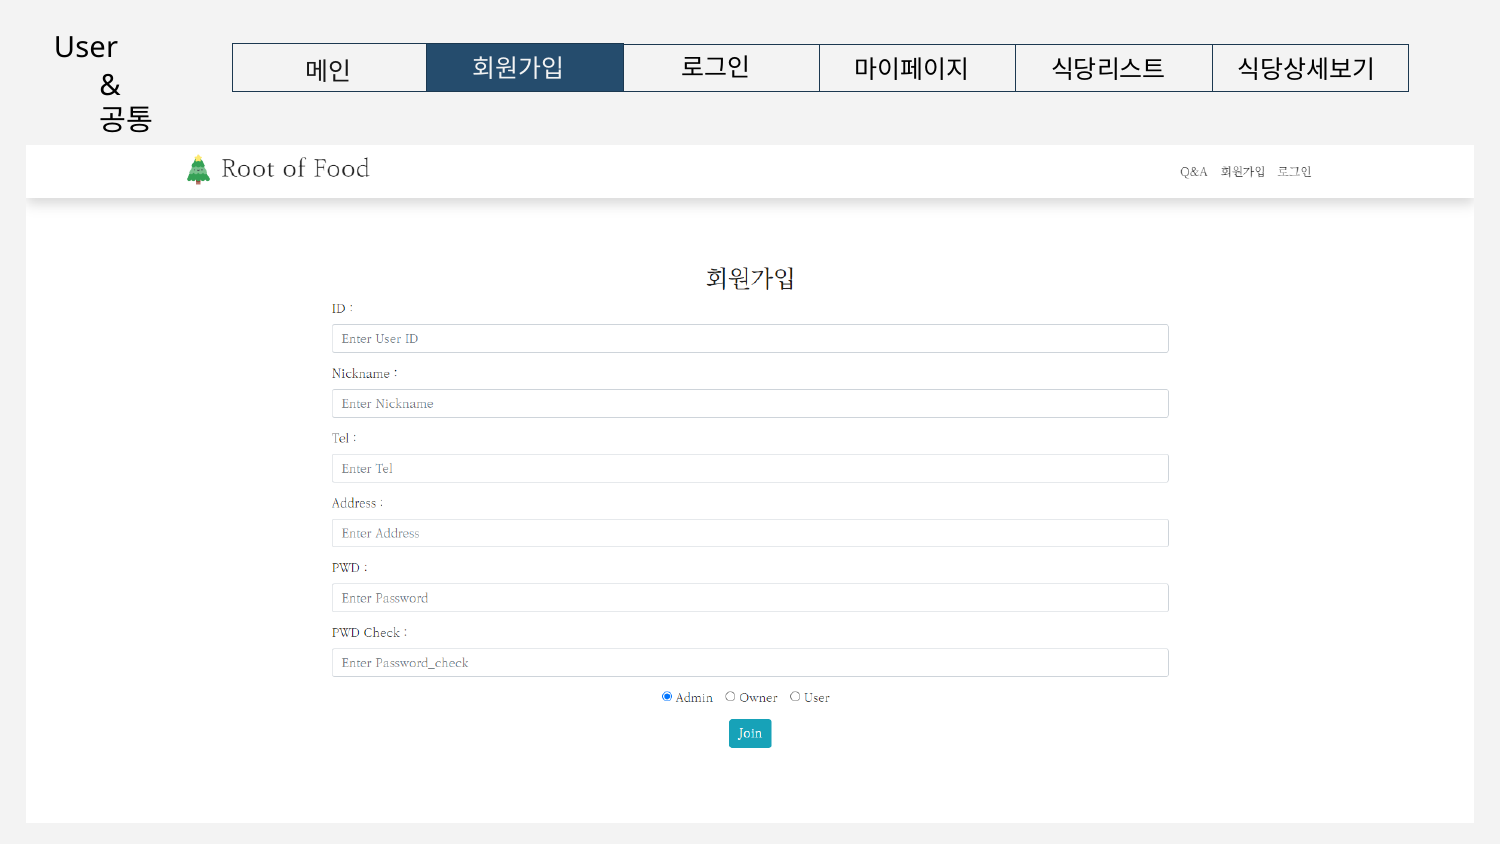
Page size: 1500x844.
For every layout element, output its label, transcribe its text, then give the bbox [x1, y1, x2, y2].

text_box 식당상세보기 [1223, 46, 1439, 92]
text_box [1014, 42, 1210, 94]
text_box [425, 42, 621, 93]
text_box 마이페이지 [839, 46, 1026, 92]
picture [26, 144, 1474, 823]
text_box [621, 42, 817, 94]
text_box 회원가입 [457, 44, 644, 90]
text_box [817, 42, 1014, 94]
text_box [1210, 42, 1411, 94]
text_box 식당리스트 [1036, 46, 1222, 92]
text_box & 공통 [84, 59, 198, 143]
text_box 로그인 [667, 44, 790, 89]
text_box User [39, 21, 187, 71]
text_box 메인 [290, 47, 398, 93]
text_box [230, 42, 431, 94]
